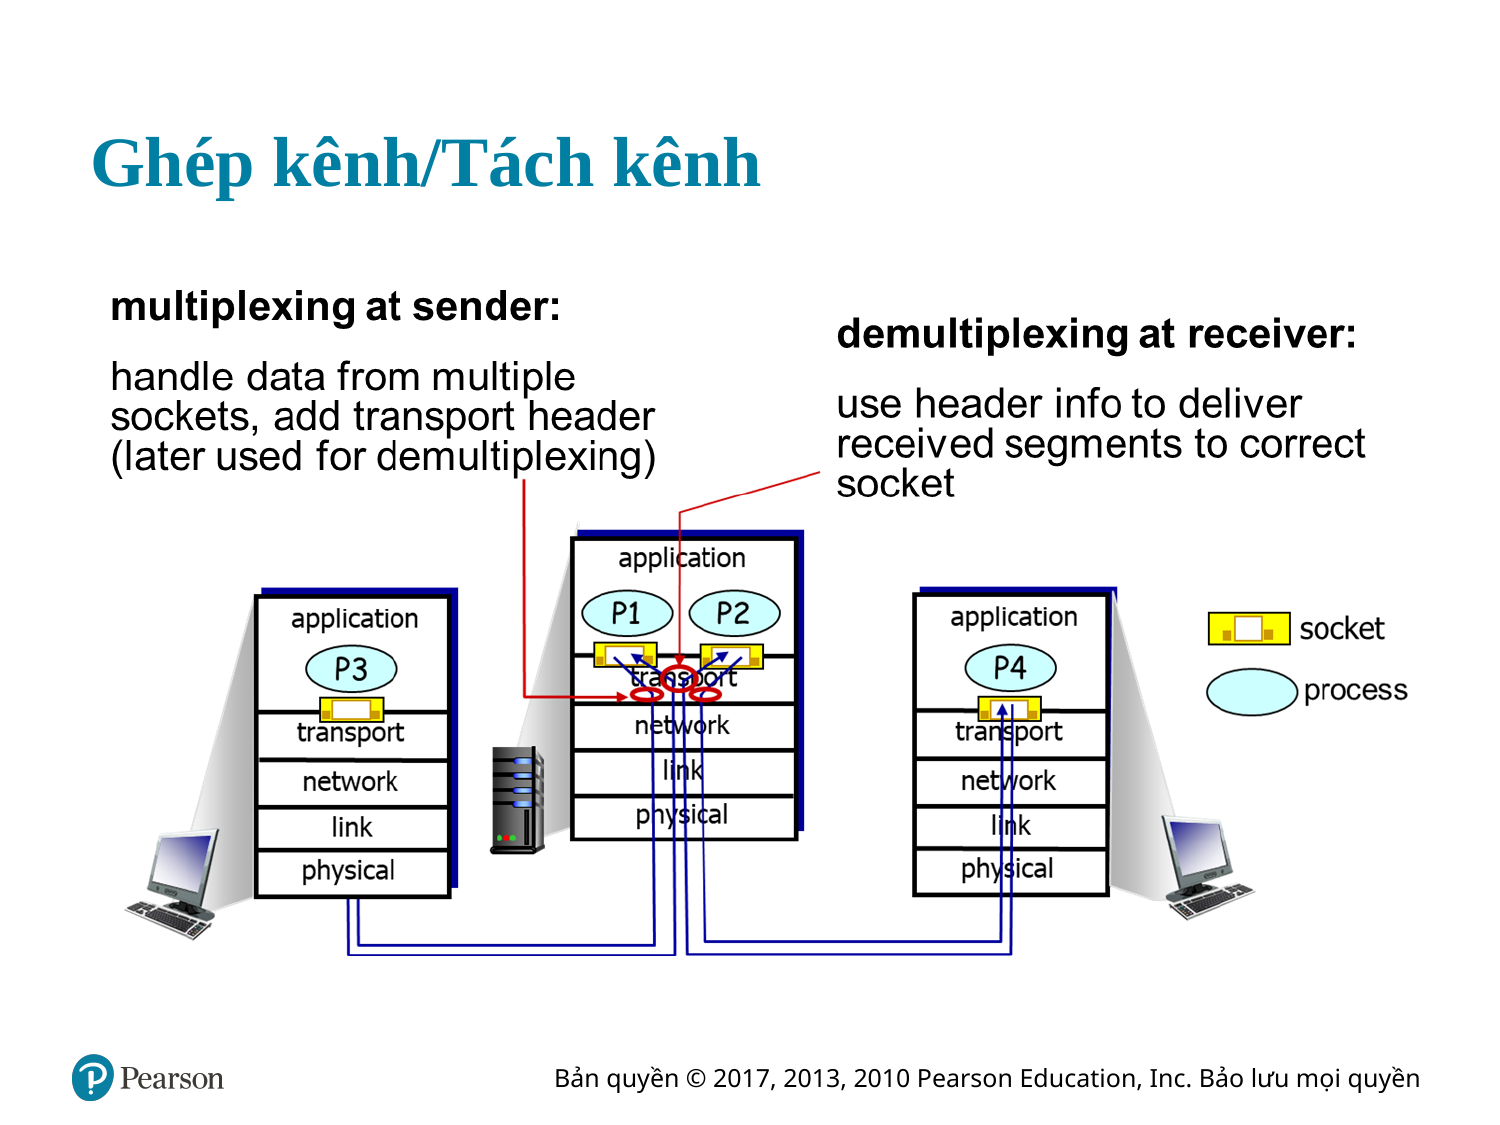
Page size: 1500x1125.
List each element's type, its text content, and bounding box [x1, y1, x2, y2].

picture [72, 1087, 83, 1101]
picture [80, 1063, 106, 1088]
picture [98, 1054, 224, 1101]
title Ghép kênh/Tách kênh [75, 35, 1425, 216]
picture [72, 1054, 88, 1070]
picture [83, 264, 1428, 956]
